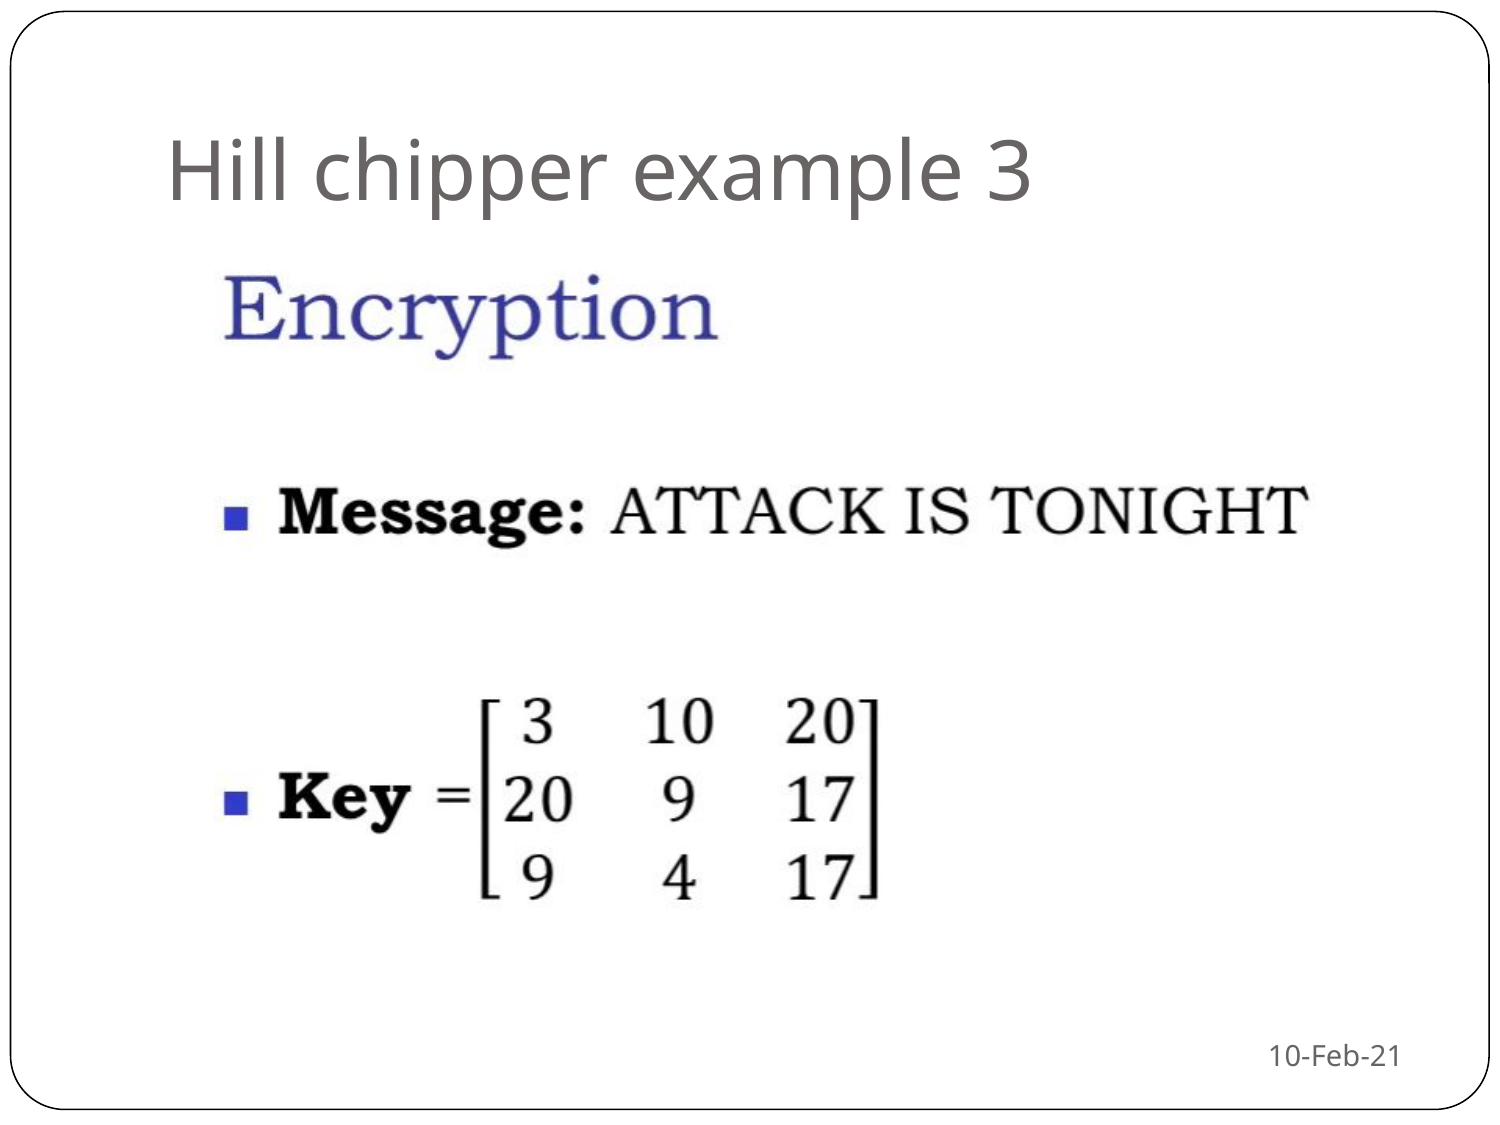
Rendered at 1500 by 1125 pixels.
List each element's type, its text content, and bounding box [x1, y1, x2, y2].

picture [190, 246, 1385, 950]
title Hill chipper example 3 [150, 45, 1425, 233]
slide_number 10-Feb-21 [1012, 1015, 1419, 1094]
